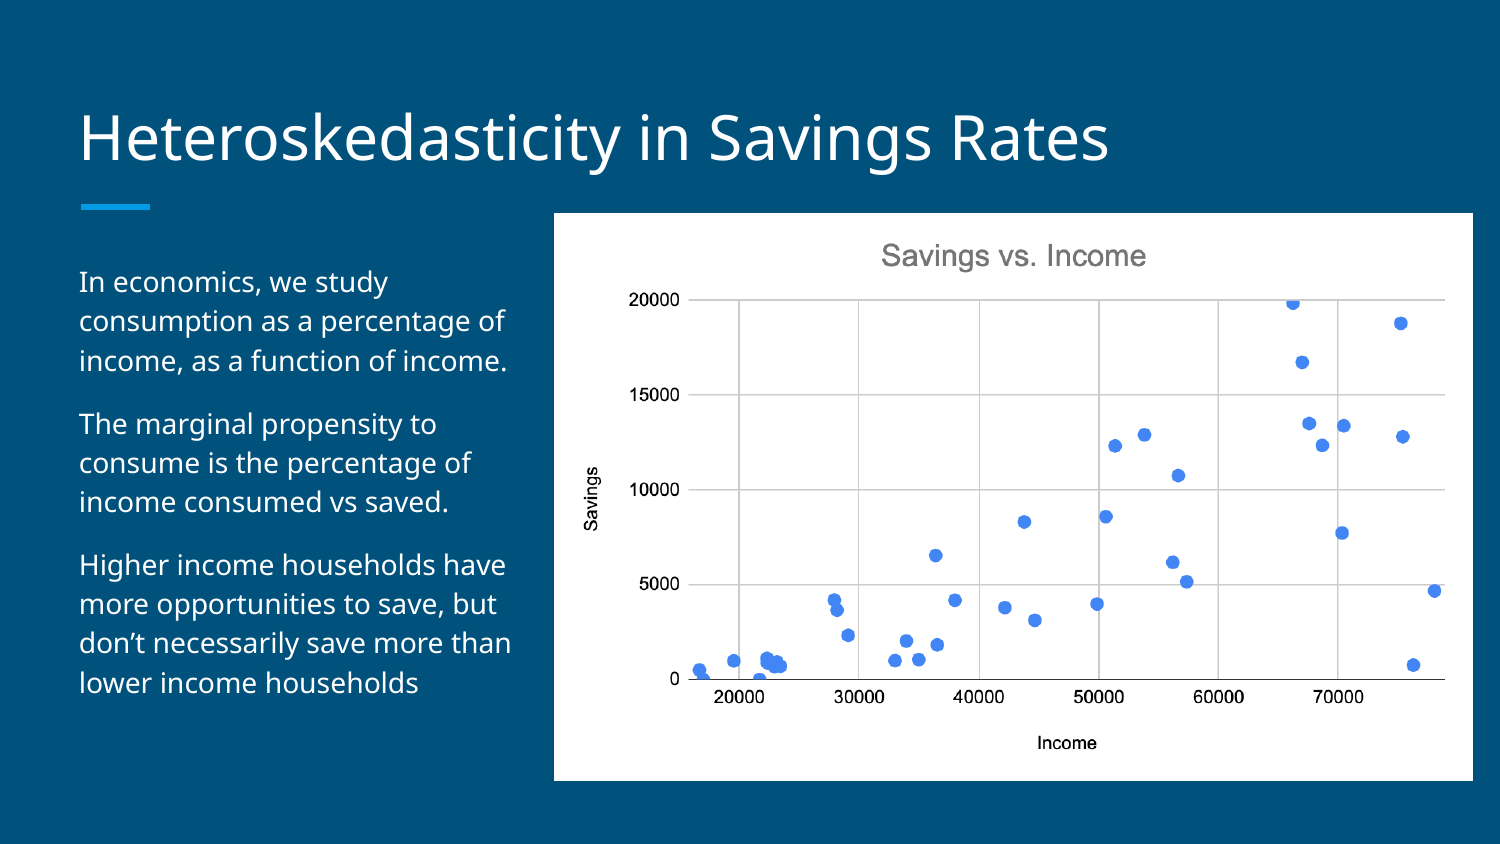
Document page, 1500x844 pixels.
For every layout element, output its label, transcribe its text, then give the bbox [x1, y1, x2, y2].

title Heteroskedasticity in Savings Rates [63, 75, 1437, 188]
picture [555, 214, 1472, 780]
list In economics, we study consumption as a percentage of income, as a function of income. The marginal propensity to consume is the percentage of income consumed vs saved. Higher income households have more opportunities to save, but don’t necessarily save more than lower income households [63, 244, 532, 750]
